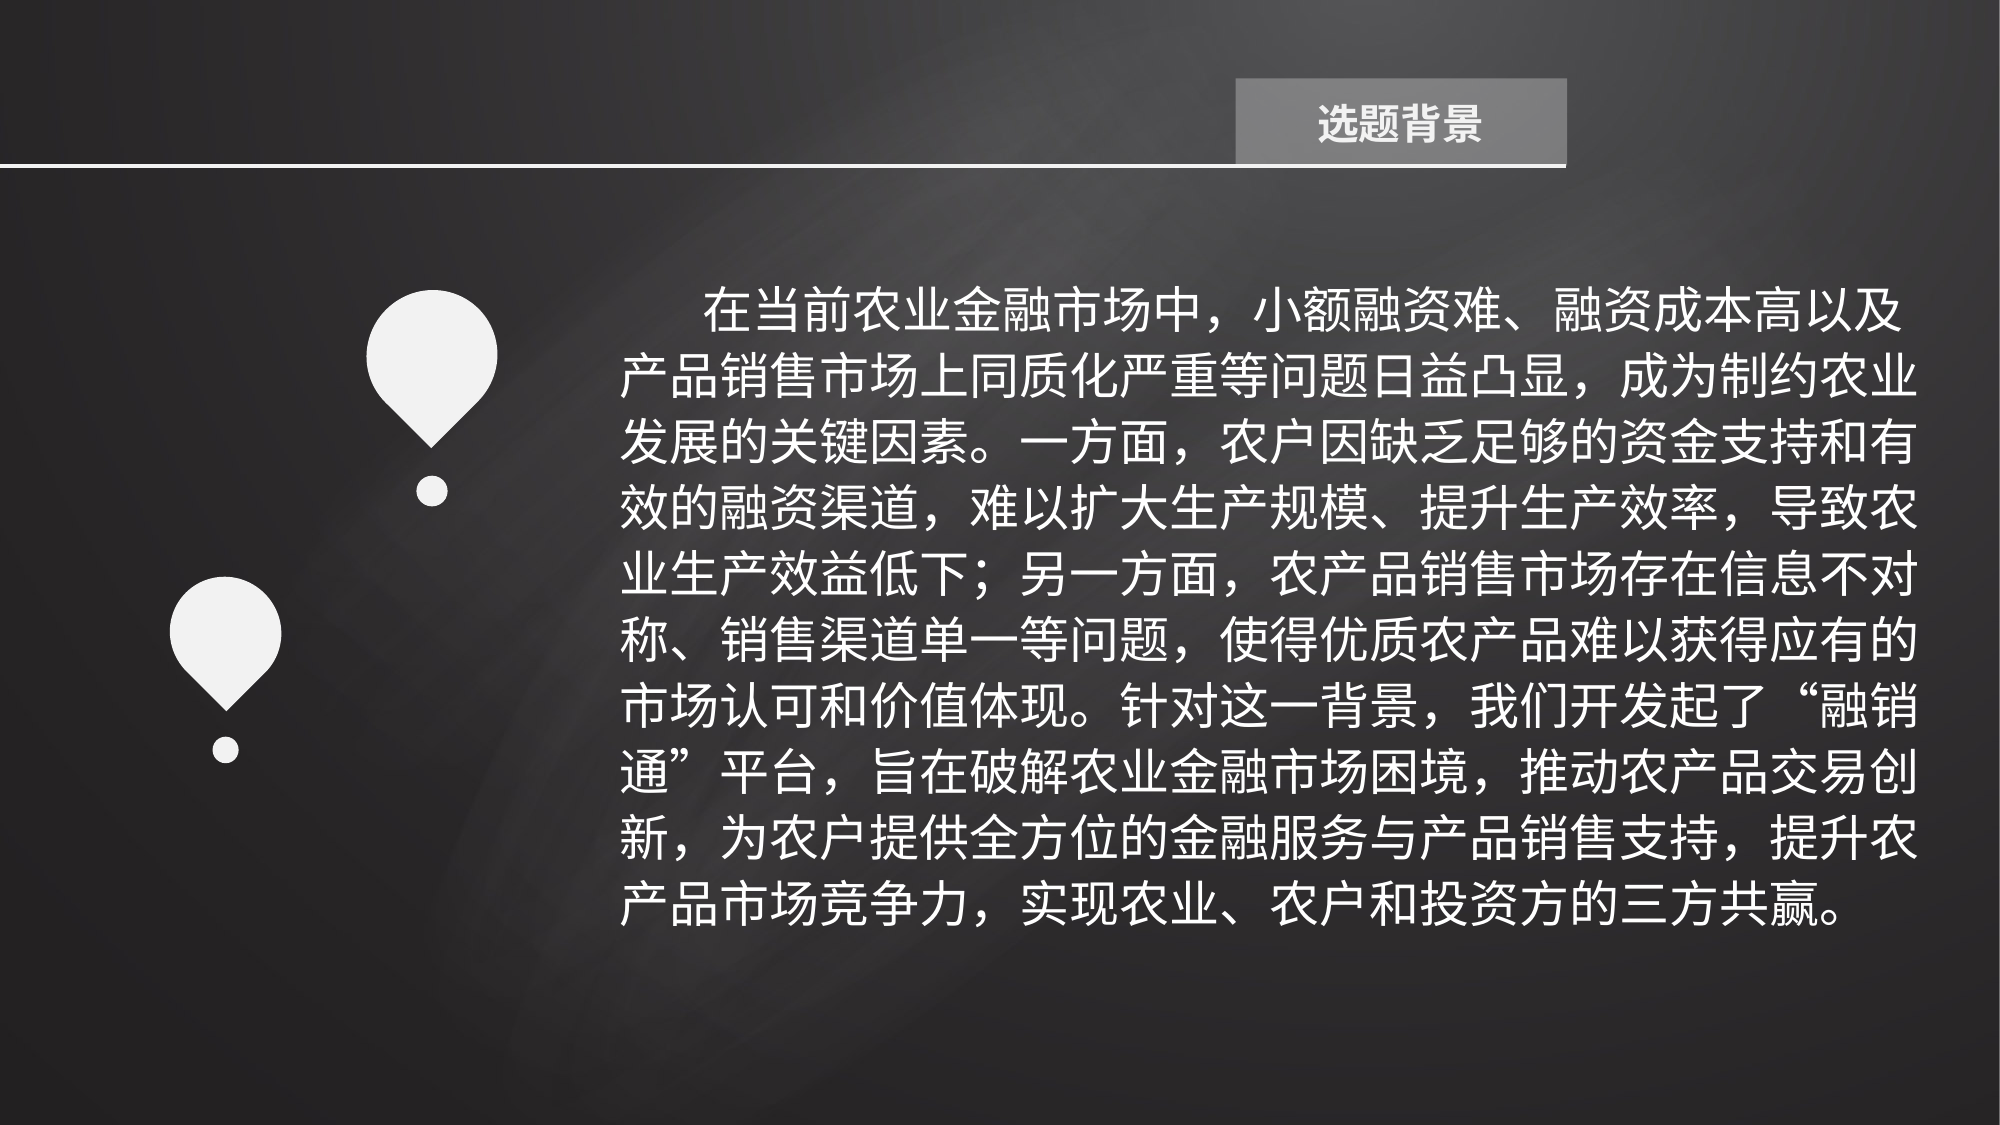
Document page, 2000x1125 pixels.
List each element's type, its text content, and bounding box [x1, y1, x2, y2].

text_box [170, 575, 282, 764]
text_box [0, 78, 1568, 167]
text_box 在当前农业金融市场中，小额融资难、融资成本高以及产品销售市场上同质化严重等问题日益凸显，成为制约农业发展的关键因素。一方面，农户因缺乏足够的资金支持和有效的融资渠道，难以扩大生产规模、提升生产效率，导致农业生产效益低下；另一方面，农产品销售市场存在信息不对称、销售渠道单一等问题，使得优质农产品难以获得应有的市场认可和价值体现。针对这一背景，我们开发起了“融销通”平台，旨在破解农业金融市场困境，推动农产品交易创新，为农户提供全方位的金融服务与产品销售支持，提升农产品市场竞争力，实现农业、农户和投资方的三方共赢。 [599, 262, 1957, 943]
picture [0, 0, 2000, 1125]
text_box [365, 290, 499, 507]
